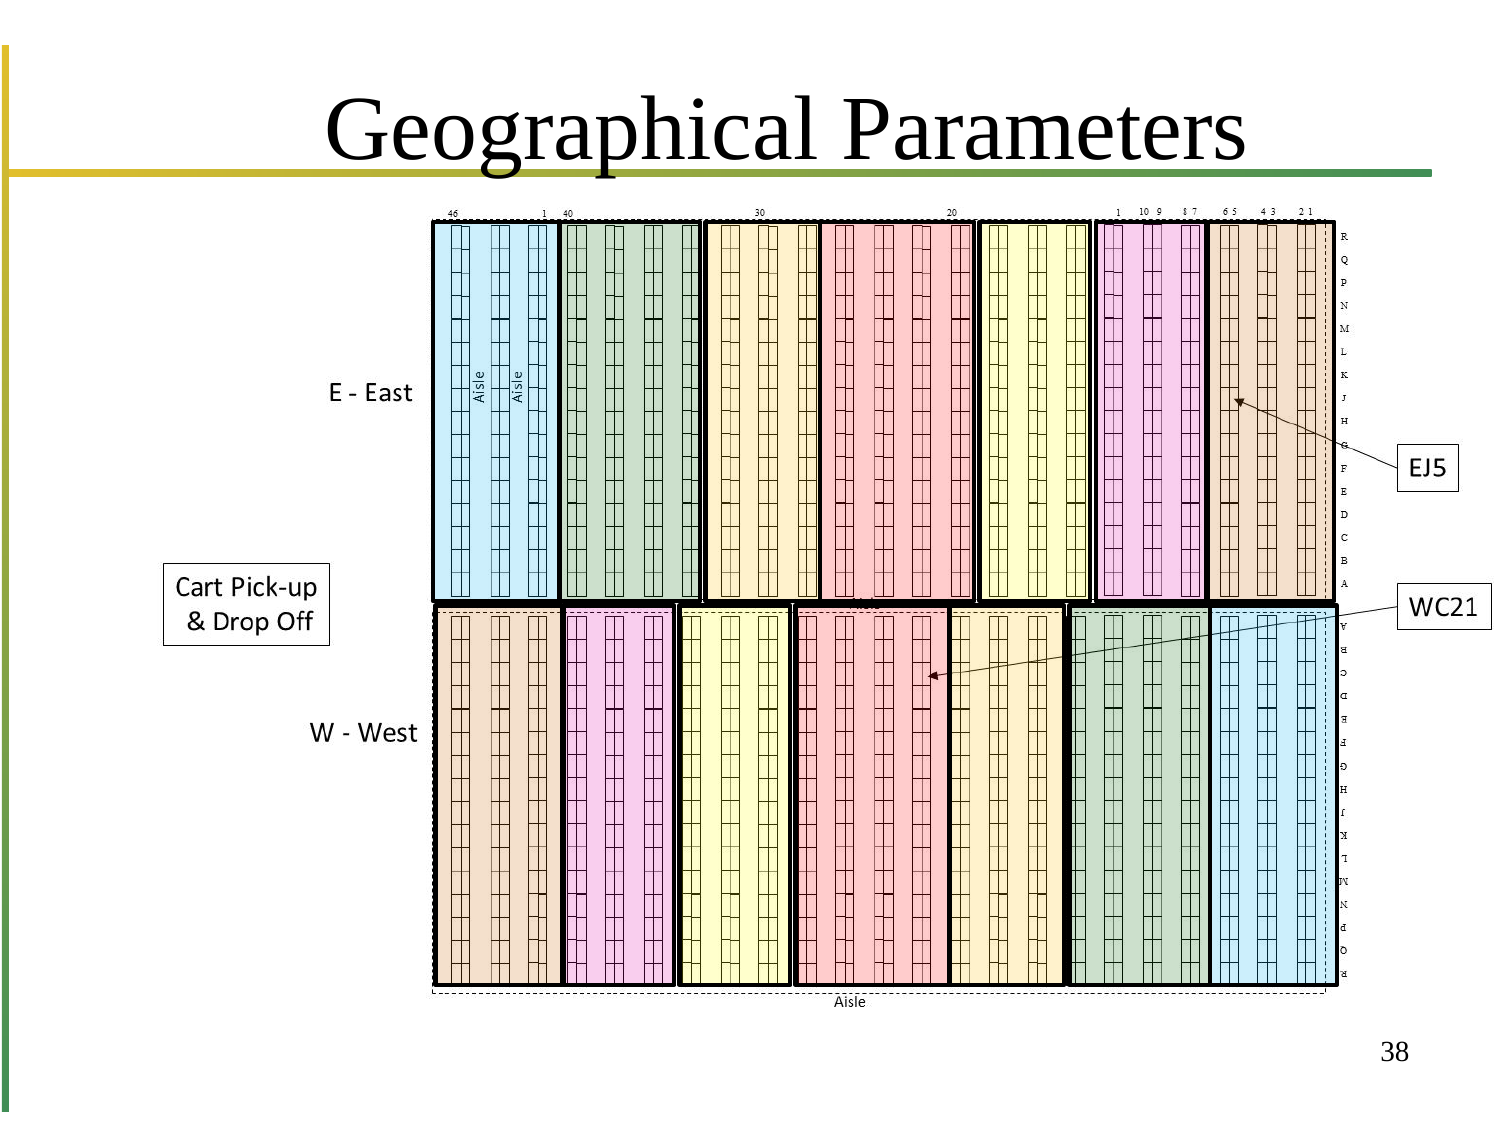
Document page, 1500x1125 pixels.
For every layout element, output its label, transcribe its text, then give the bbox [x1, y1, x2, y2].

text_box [435, 605, 1338, 986]
slide_number 38 [1048, 1030, 1426, 1103]
picture [157, 199, 1497, 1021]
title Geographical Parameters [150, 45, 1425, 200]
